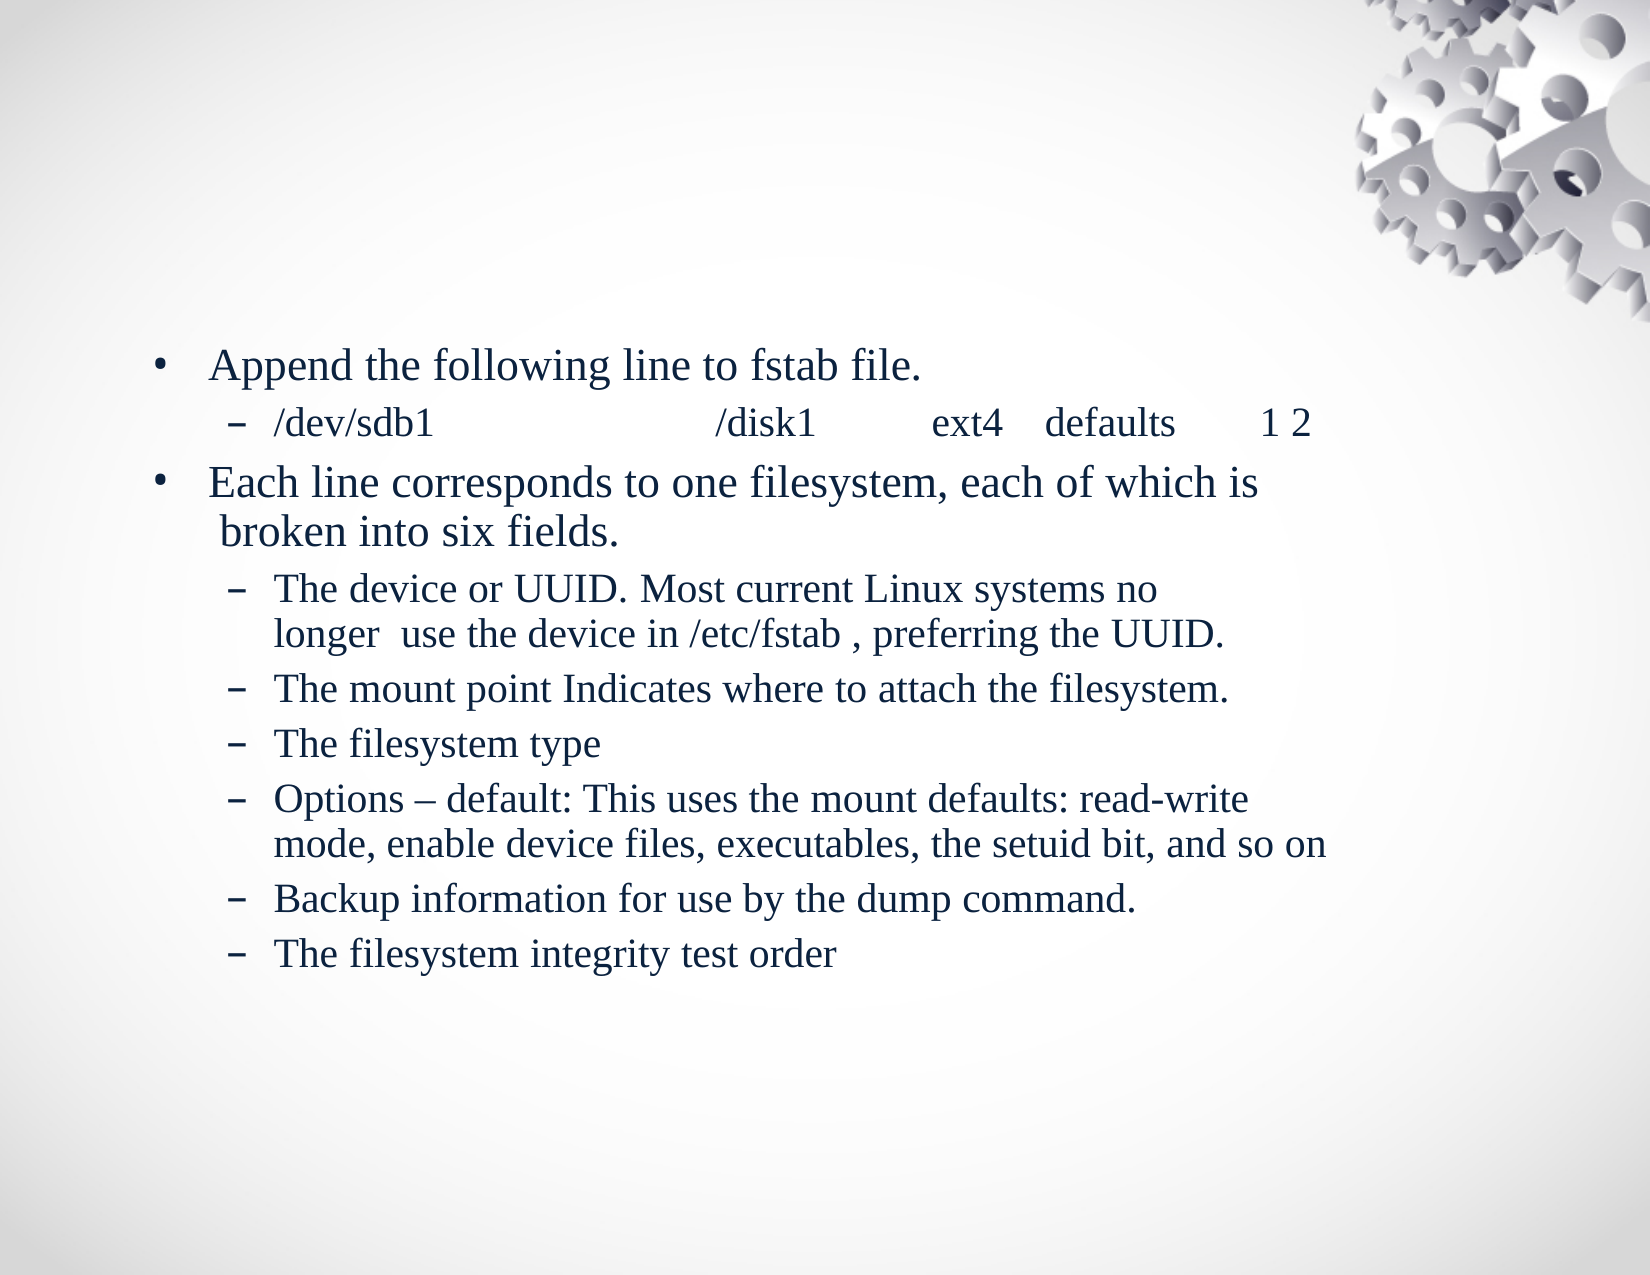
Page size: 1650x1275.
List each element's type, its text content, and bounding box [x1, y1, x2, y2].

picture [0, 0, 1650, 1275]
text_box Append the following line to fstab file. /dev/sdb1 /disk1 ext4 defaults 1 2 Each line corresponds to one filesystem, each of which is broken into six fields. The device or UUID. Most current Linux systems no longer use the device in /etc/fstab , preferring the UUID. The mount point Indicates where to attach the filesystem. The filesystem type Options – default: This uses the mount defaults: read-write mode, enable device files, executables, the setuid bit, and so on Backup information for use by the dump command. The filesystem integrity test order [149, 327, 1330, 976]
